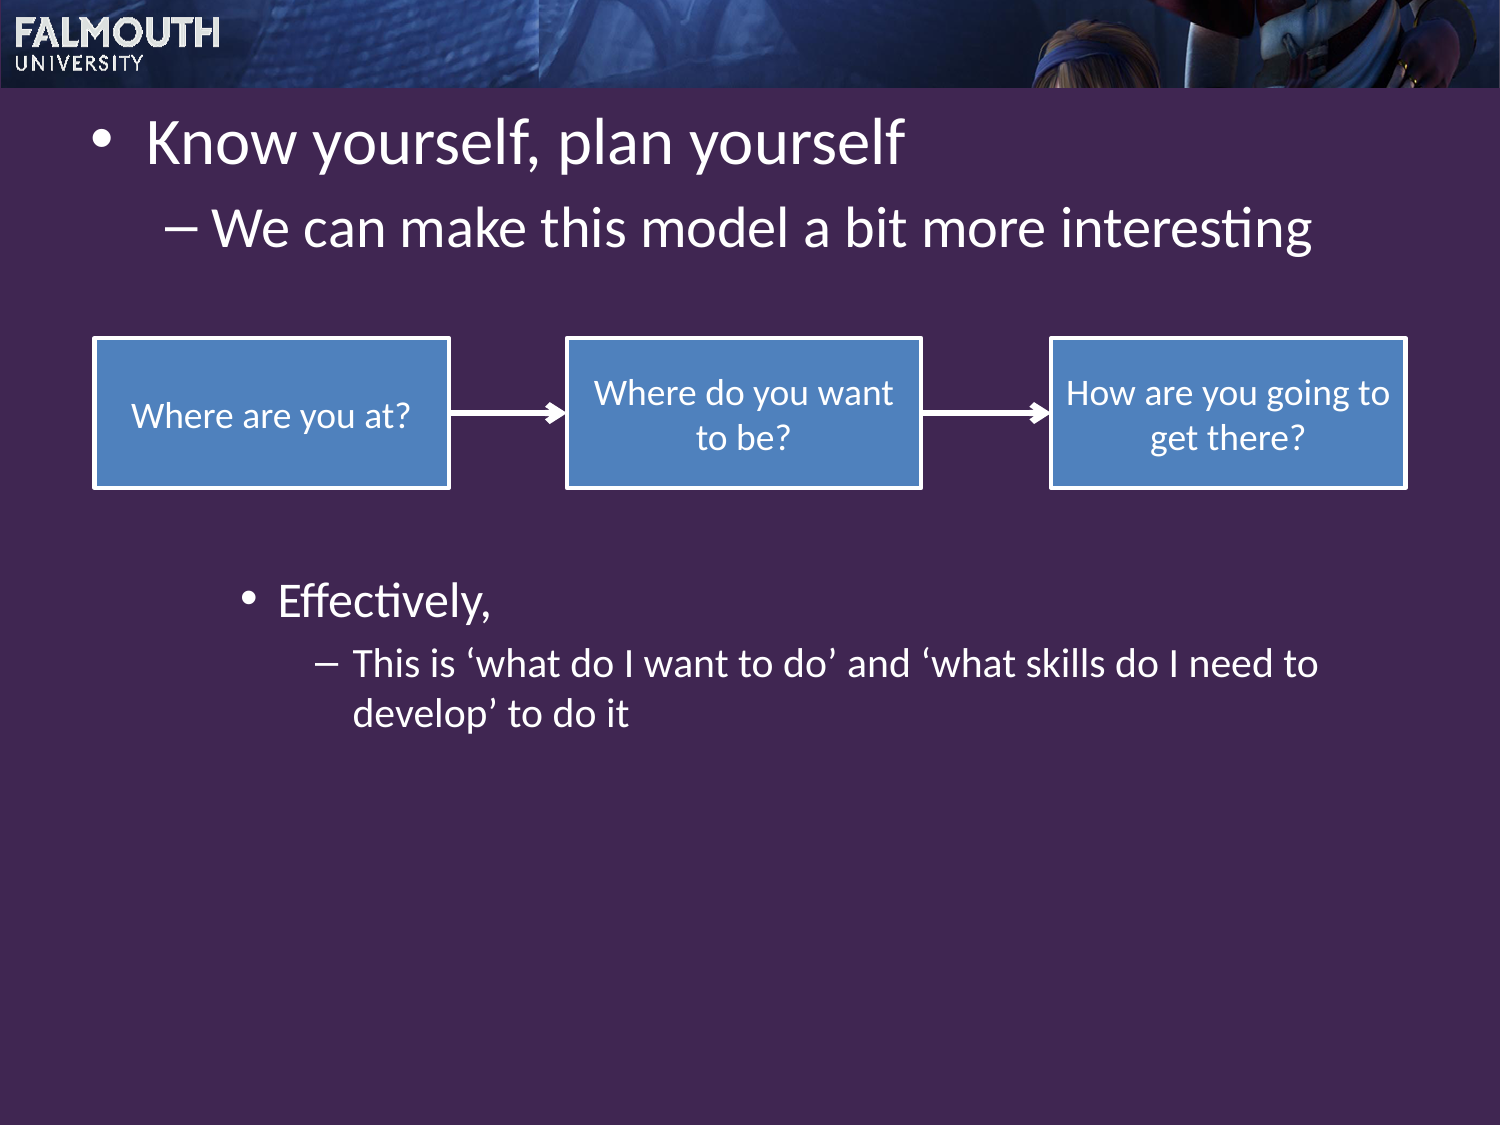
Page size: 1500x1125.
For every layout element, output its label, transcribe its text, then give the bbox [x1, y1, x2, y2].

picture [0, 0, 1500, 90]
list Know yourself, plan yourself We can make this model a bit more interesting Effectively, This is ‘what do I want to do’ and ‘what skills do I need to develop’ to do it [75, 90, 1425, 1047]
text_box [94, 337, 1406, 489]
